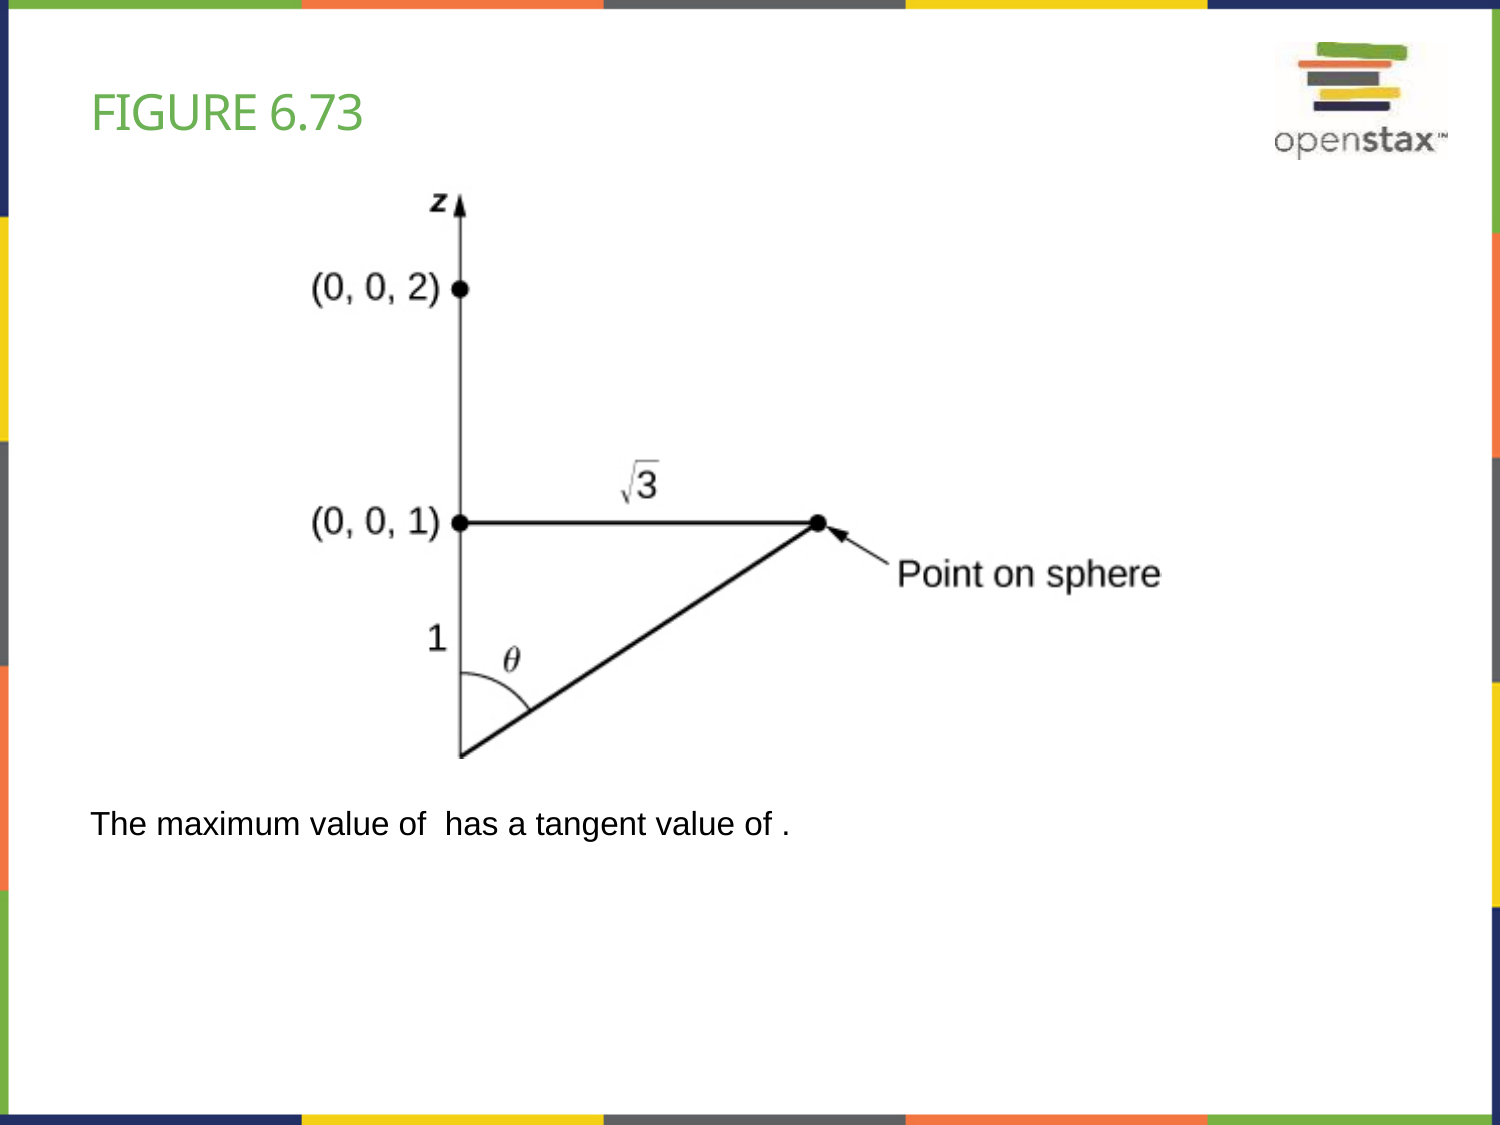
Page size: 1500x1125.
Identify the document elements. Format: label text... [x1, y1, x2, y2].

picture [0, 0, 1500, 1125]
title Figure 6.73 [75, 39, 1275, 148]
